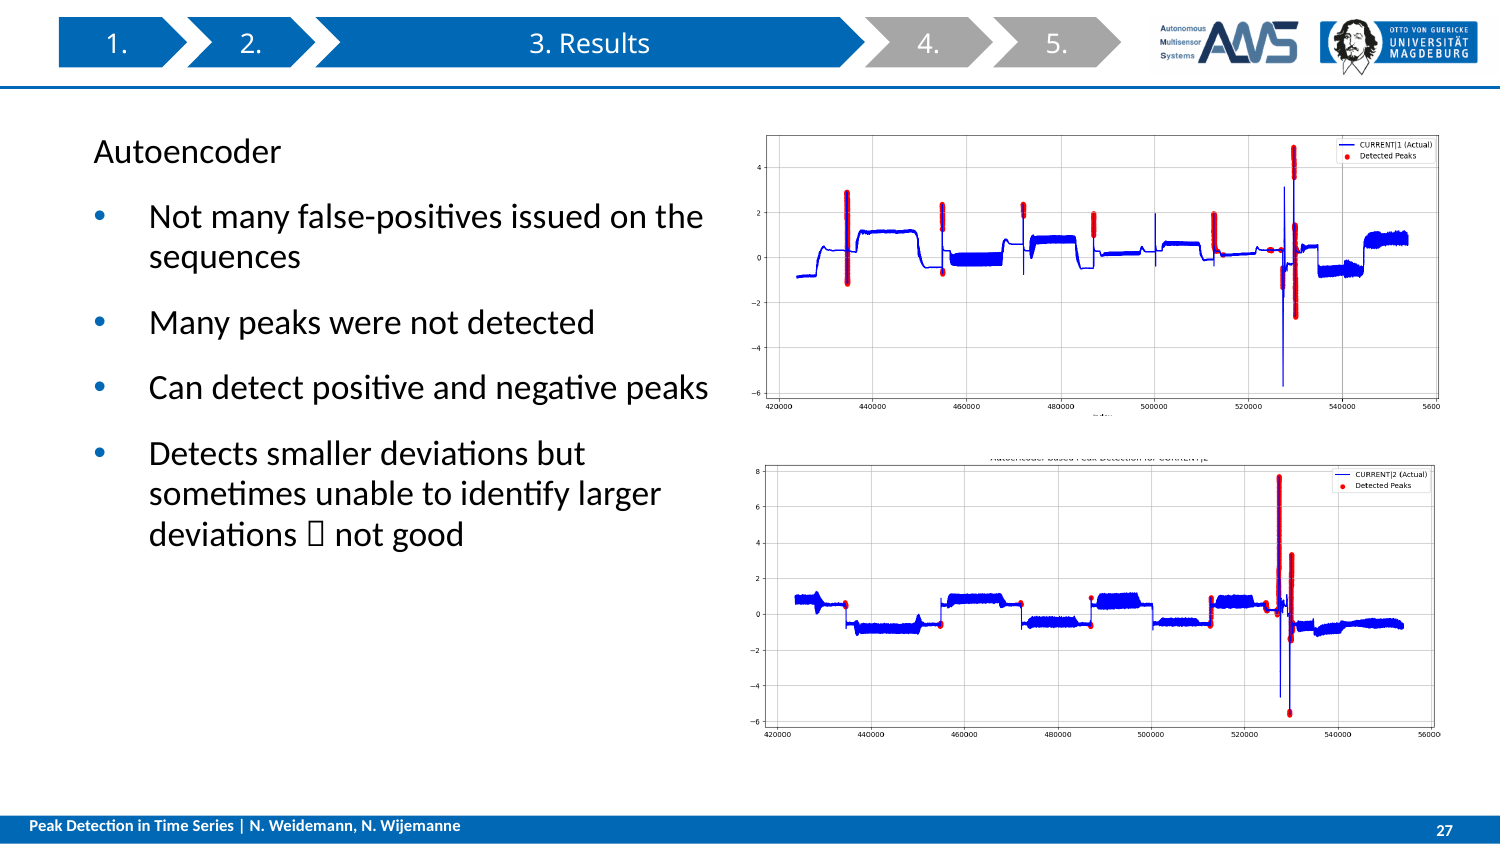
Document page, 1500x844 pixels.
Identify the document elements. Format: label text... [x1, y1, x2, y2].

slide_number 27 [1312, 815, 1454, 844]
picture [749, 134, 1442, 416]
picture [1150, 16, 1500, 77]
text_box Autoencoder Not many false-positives issued on the sequences Many peaks were not detected Can detect positive and negative peaks Detects smaller deviations but sometimes unable to identify larger deviations  not good [58, 123, 730, 755]
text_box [58, 16, 1122, 68]
picture [749, 459, 1442, 739]
text_box Peak Detection in Time Series | N. Weidemann, N. Wijemanne [14, 804, 666, 844]
